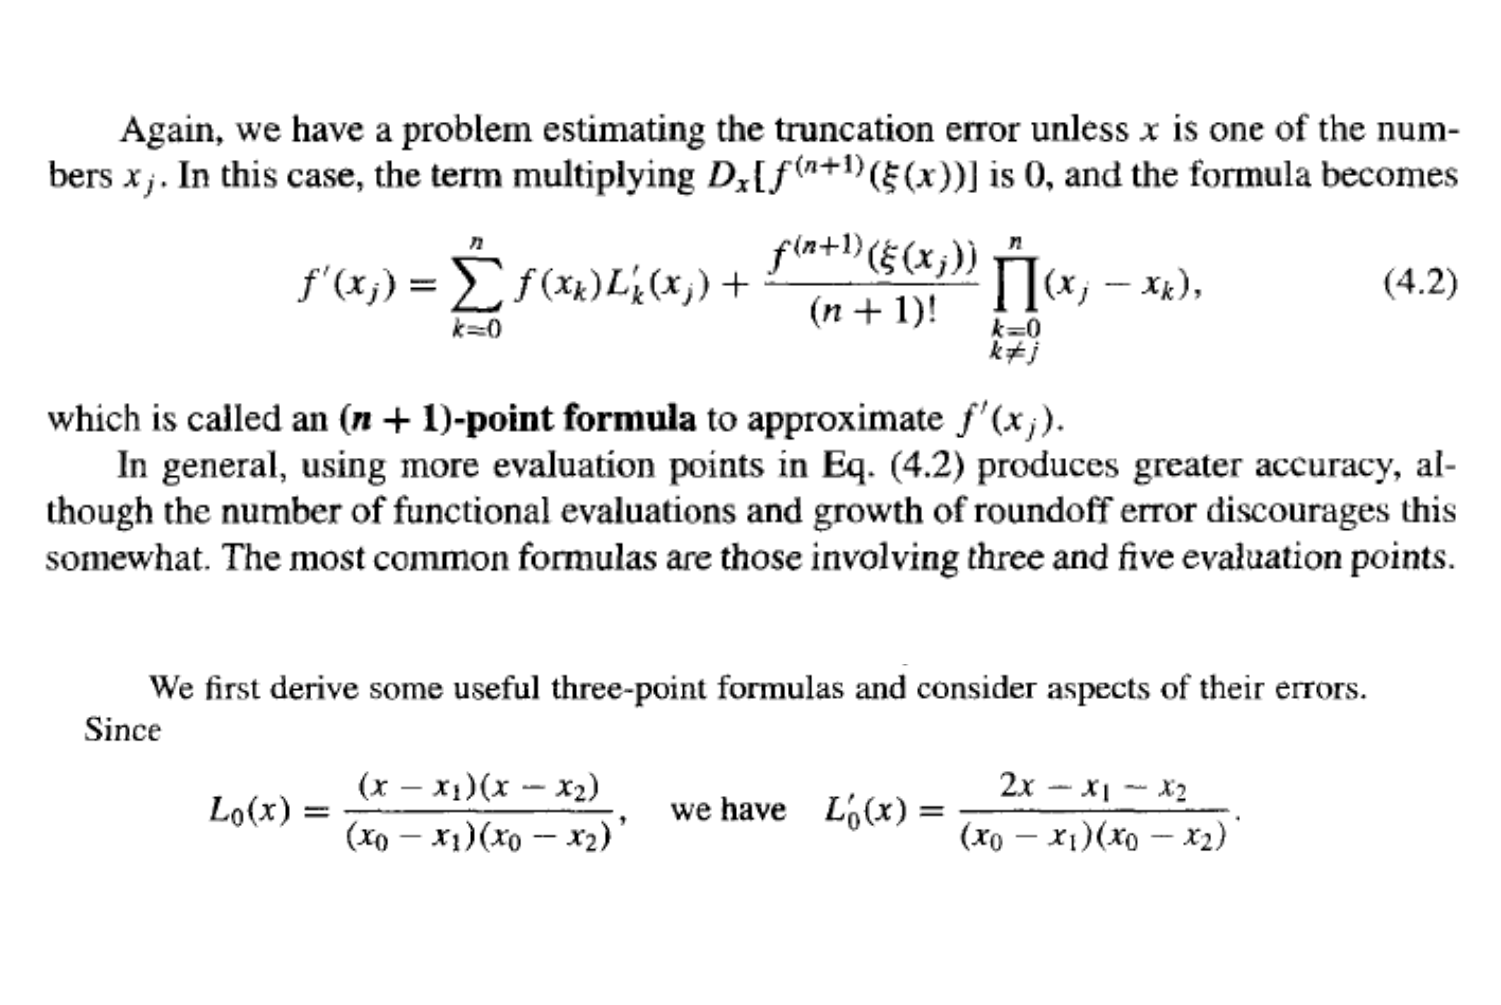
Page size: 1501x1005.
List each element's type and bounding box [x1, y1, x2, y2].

picture [72, 664, 1369, 879]
list [0, 101, 1492, 587]
